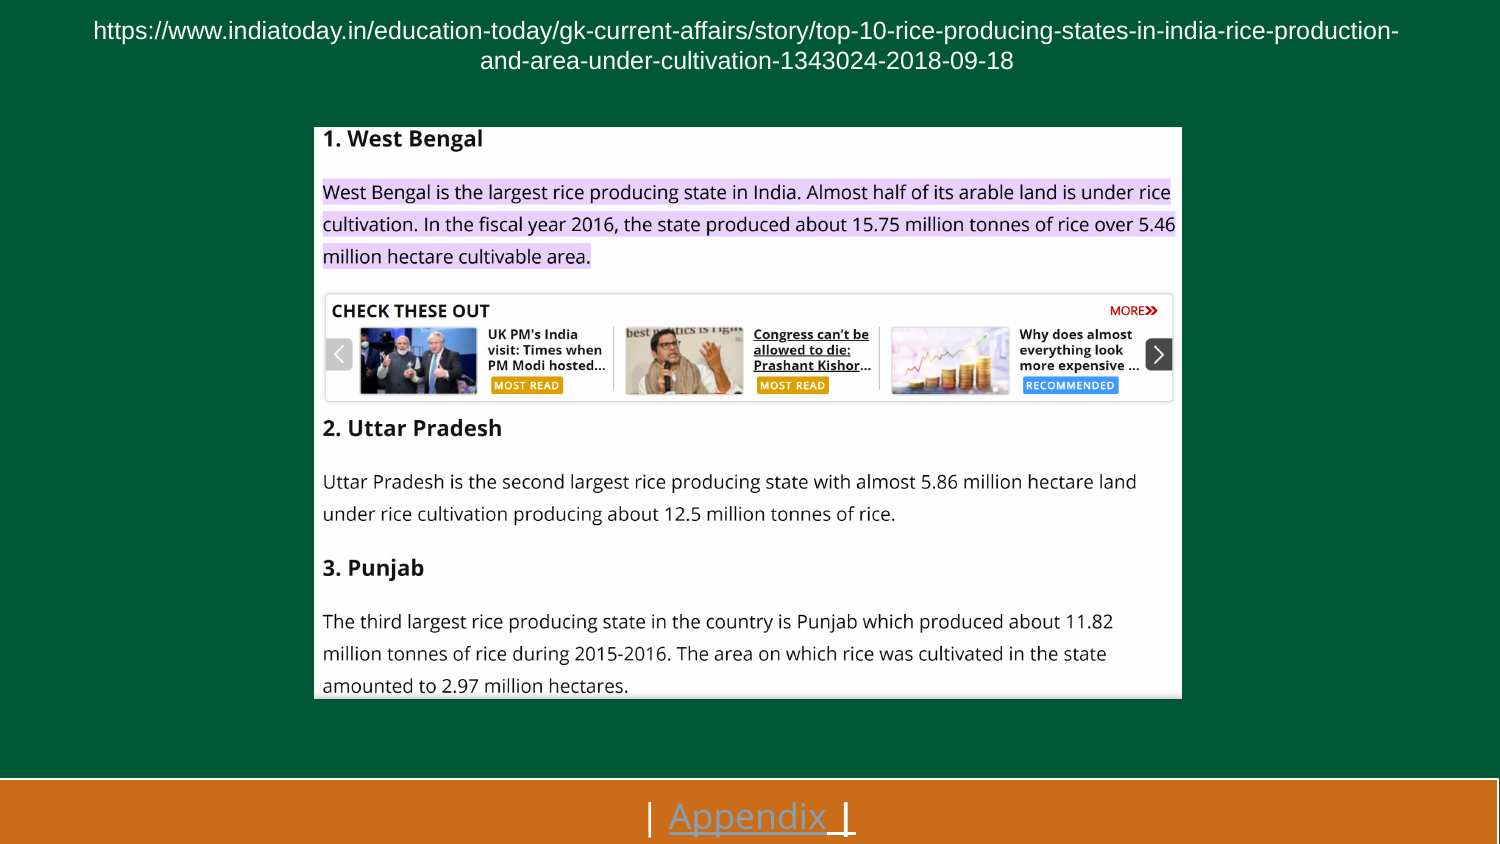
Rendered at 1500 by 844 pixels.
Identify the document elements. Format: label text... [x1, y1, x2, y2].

text_box | Appendix | [0, 779, 1498, 844]
picture [313, 127, 1182, 699]
text_box https://www.indiatoday.in/education-today/gk-current-affairs/story/top-10-rice-producing-states-in-india-rice-production-and-area-under-cultivation-1343024-2018-09-18 [55, 0, 1441, 90]
